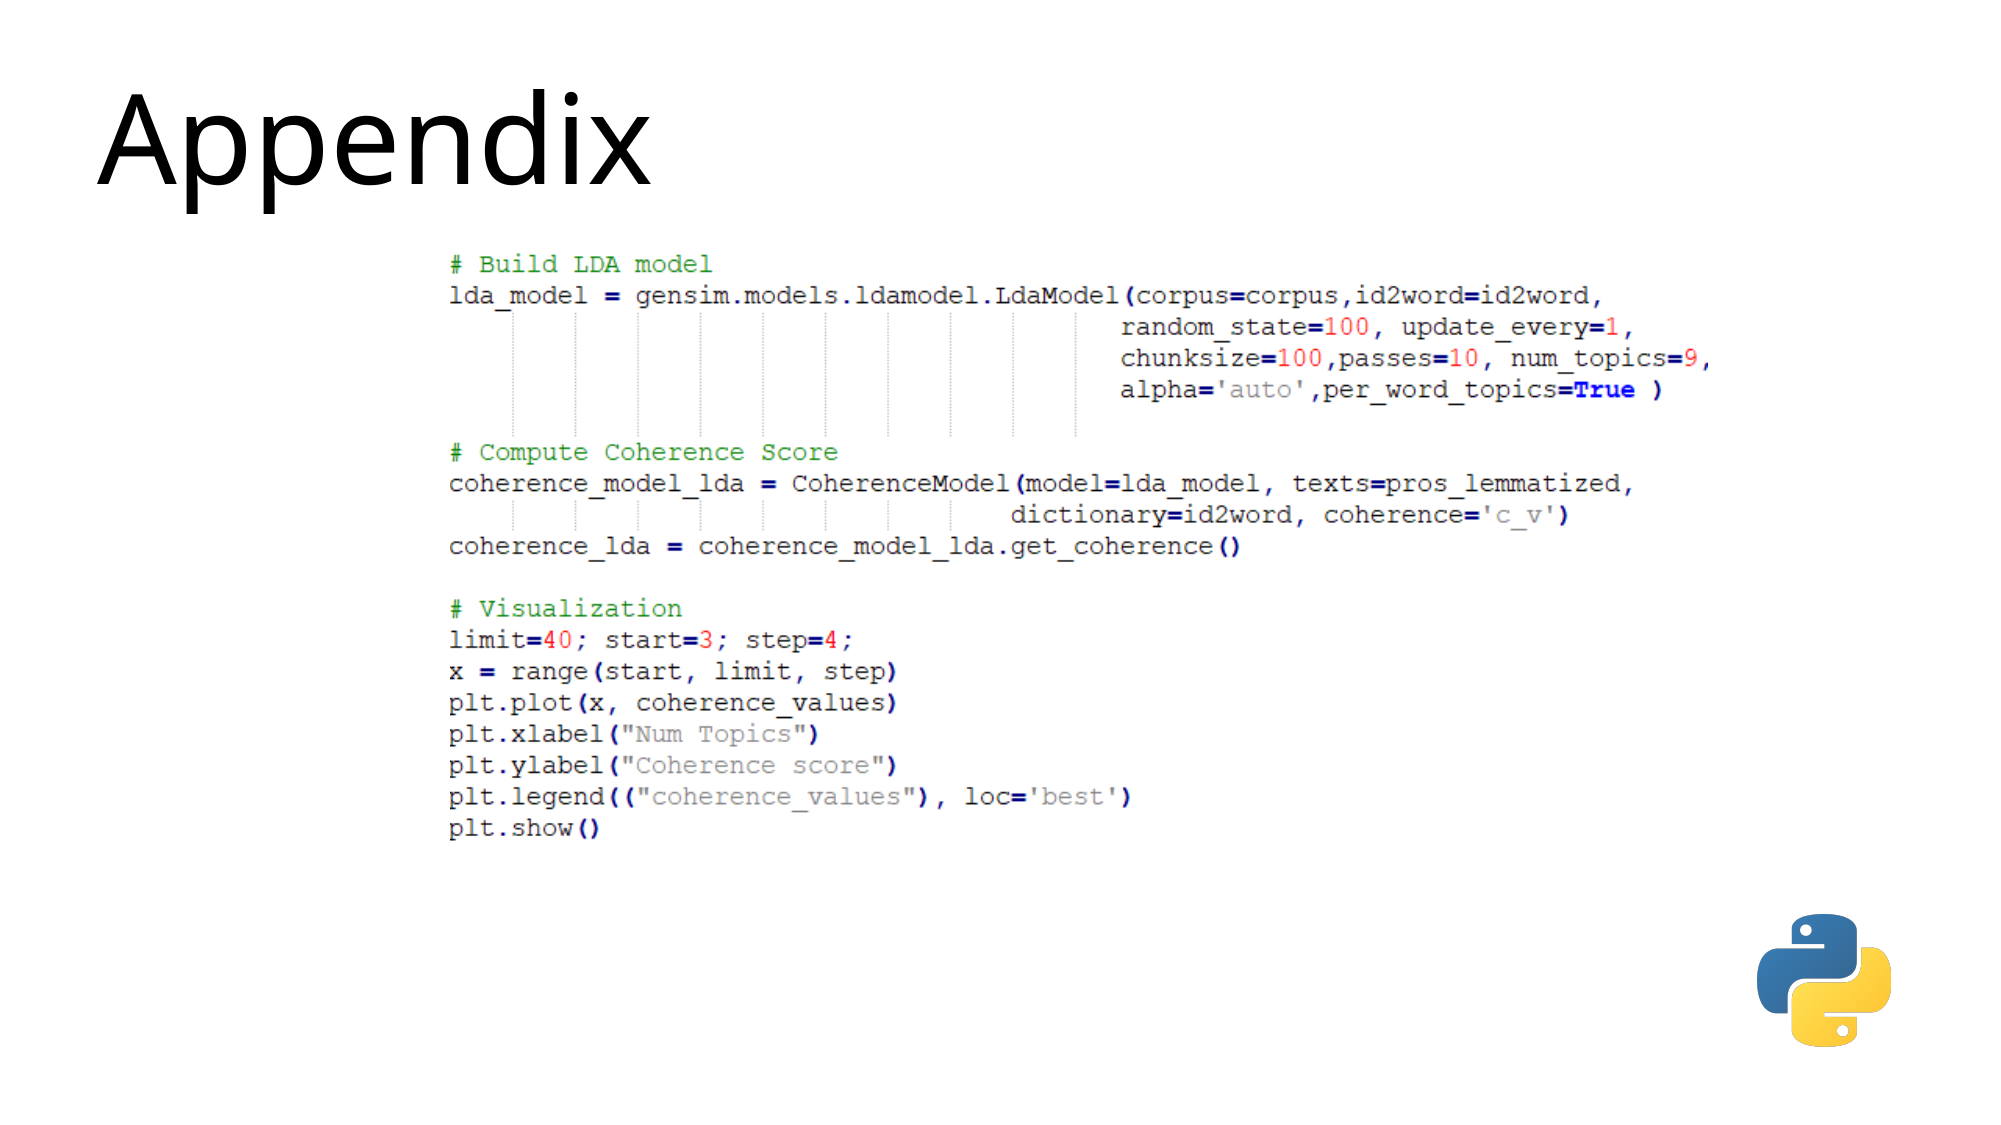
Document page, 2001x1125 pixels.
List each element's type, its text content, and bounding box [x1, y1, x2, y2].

title Appendix [82, 35, 1808, 253]
picture [1757, 914, 1891, 1047]
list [450, 252, 1709, 847]
